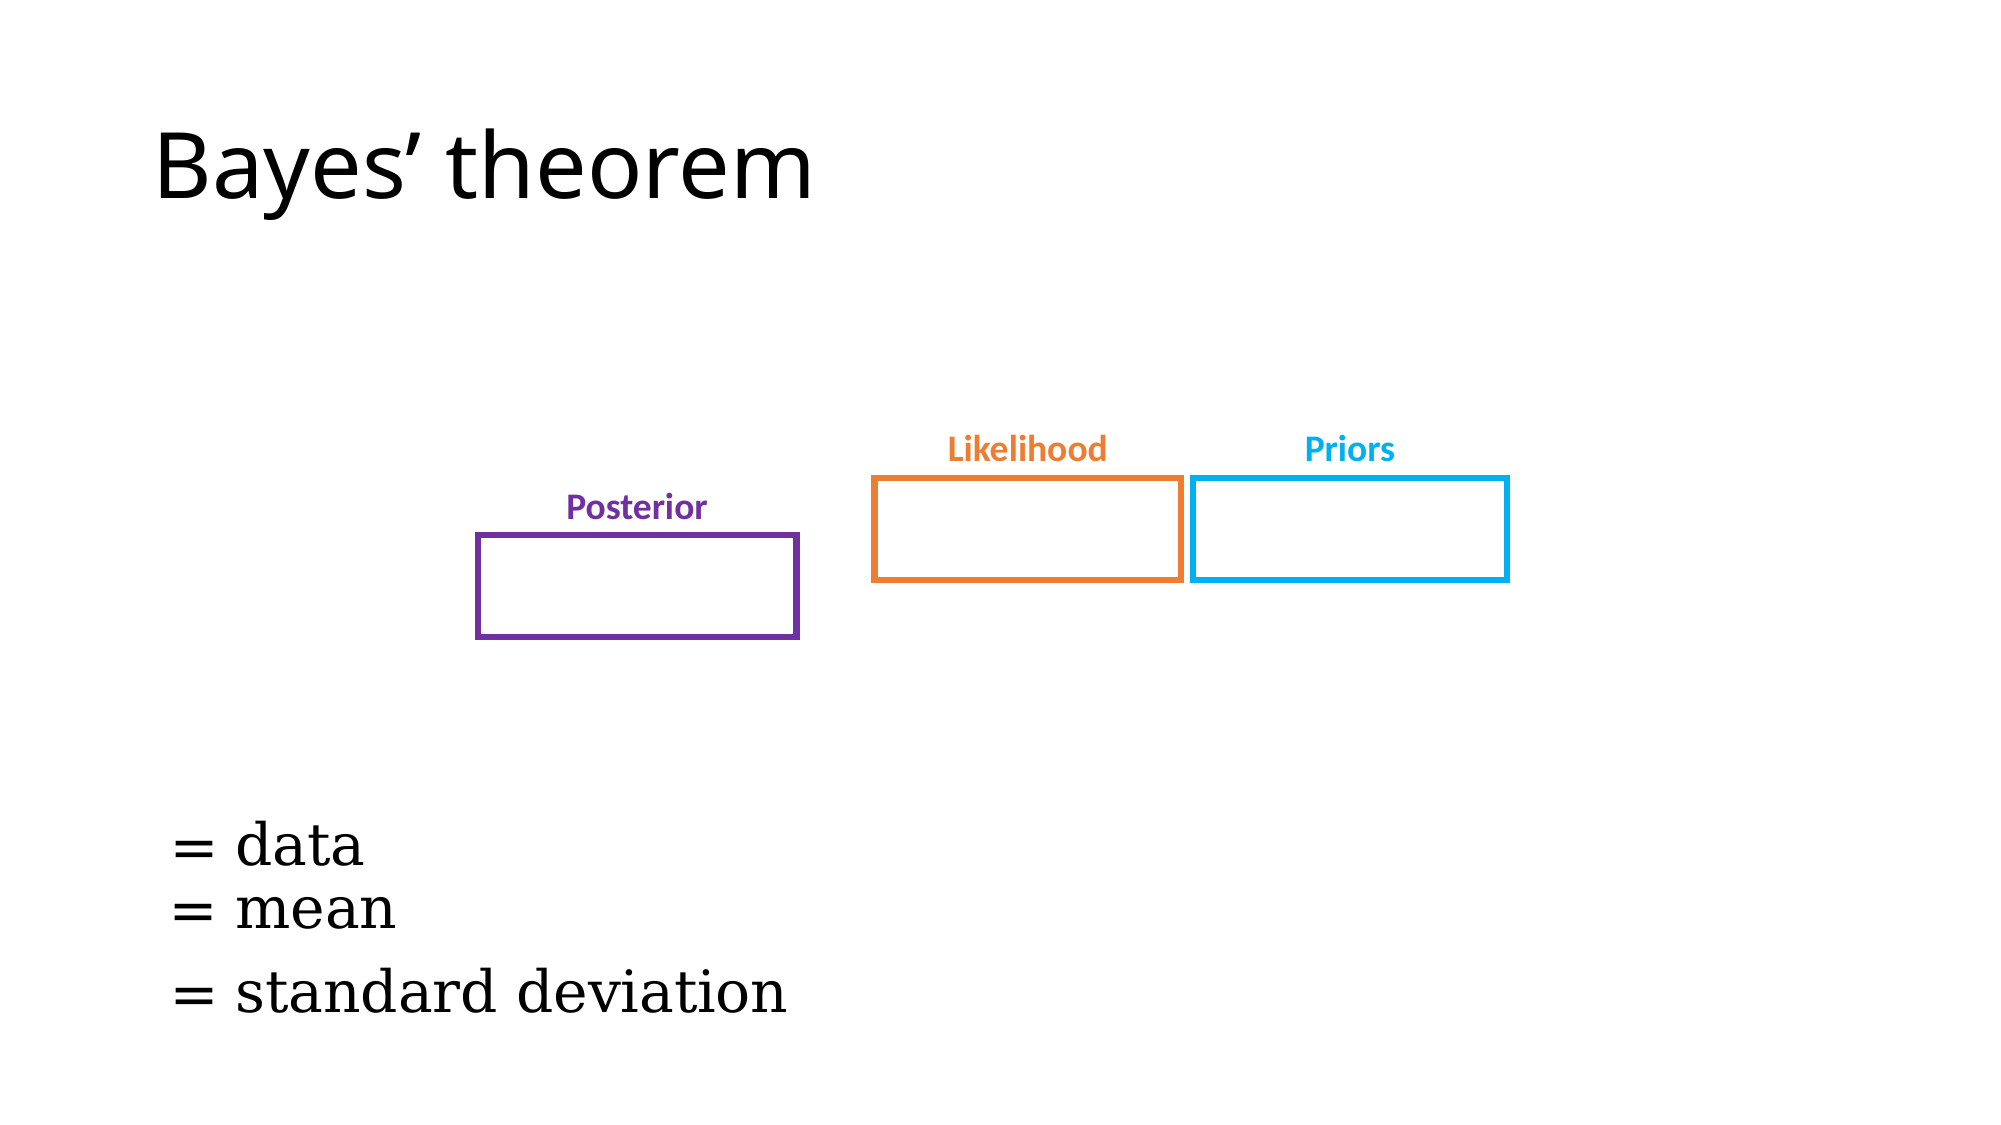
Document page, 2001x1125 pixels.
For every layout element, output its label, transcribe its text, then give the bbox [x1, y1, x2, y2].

title Bayes’ theorem [137, 59, 1863, 278]
text_box Posterior [477, 474, 797, 535]
text_box [873, 477, 1182, 581]
text_box [1192, 477, 1508, 581]
text_box Likelihood [874, 417, 1182, 477]
text_box Priors [1192, 417, 1507, 477]
text_box [477, 534, 798, 638]
